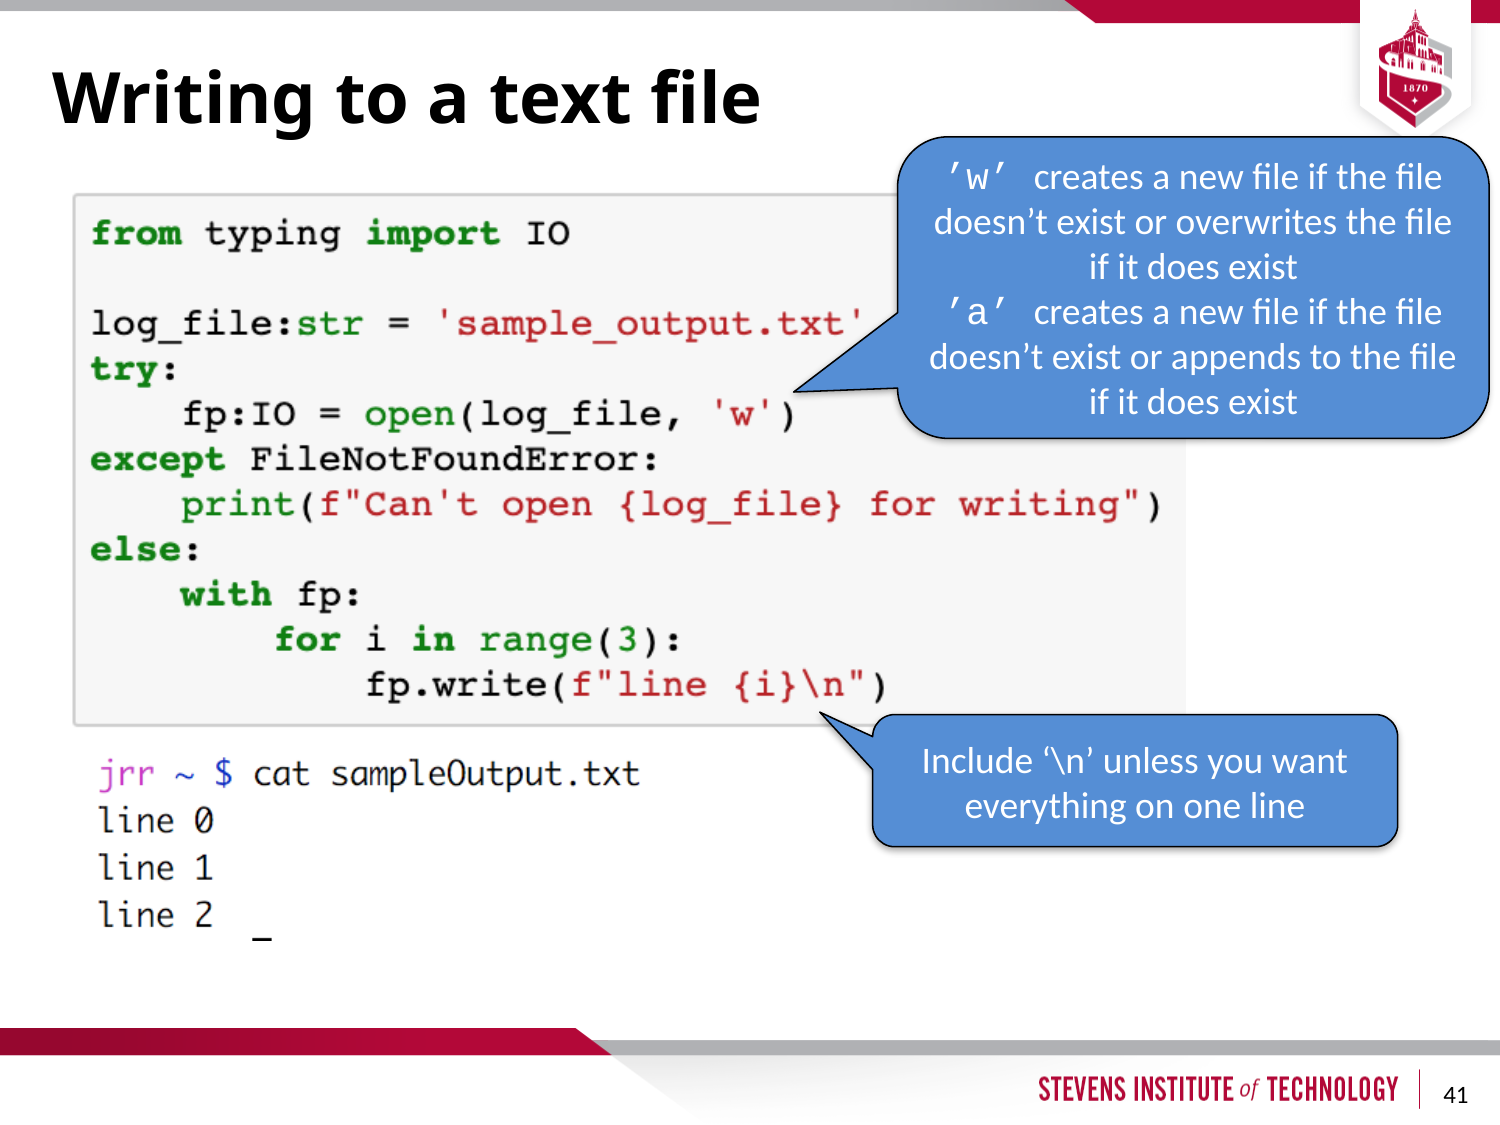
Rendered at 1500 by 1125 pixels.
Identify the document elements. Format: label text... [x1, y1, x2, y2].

picture [0, 1028, 1500, 1125]
picture [0, 0, 1500, 160]
text_box ’w’ creates a new file if the file doesn’t exist or overwrites the file if it does exist ’a’ creates a new file if the file doesn’t exist or appends to the file if it does exist [897, 136, 1490, 440]
title Writing to a text file [37, 45, 1338, 150]
text_box Include ‘\n’ unless you want everything on one line [848, 713, 1399, 848]
picture [86, 752, 835, 942]
slide_number 41 [1428, 1071, 1490, 1108]
picture [65, 183, 1186, 735]
